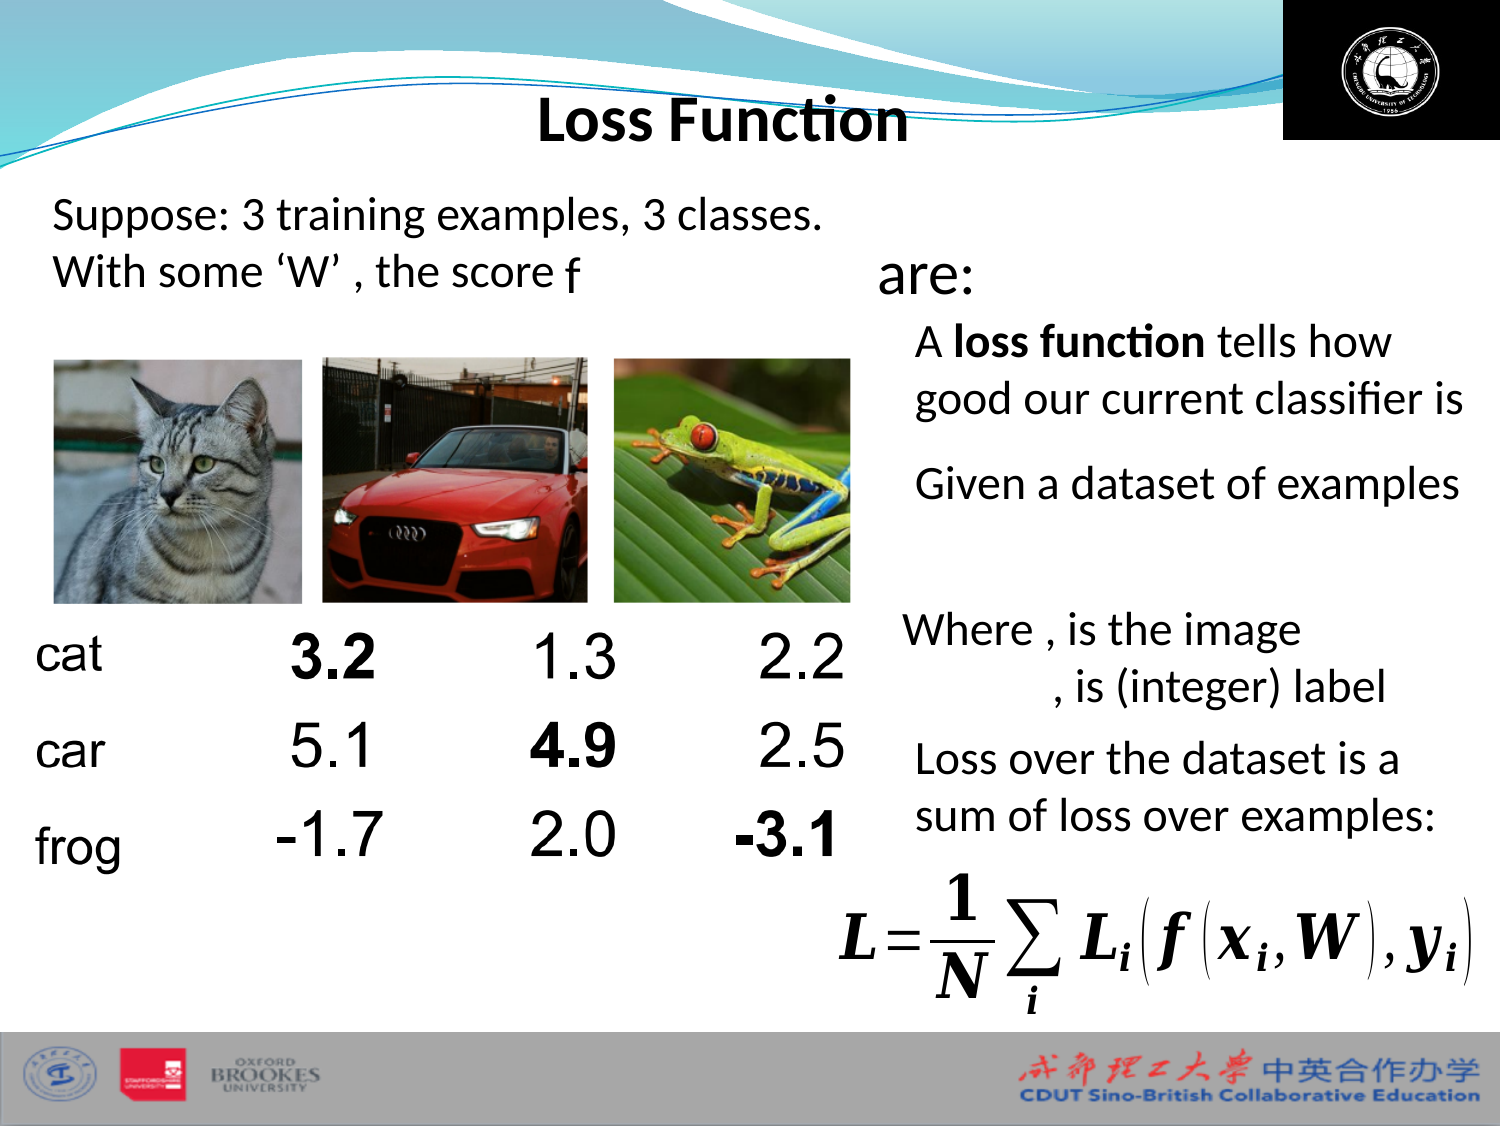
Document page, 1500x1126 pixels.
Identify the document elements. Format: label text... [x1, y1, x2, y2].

picture [0, 1031, 1500, 1126]
text_box Suppose: 3 training examples, 3 classes. With some ‘W’ , the score [37, 175, 1463, 305]
picture [37, 343, 854, 610]
text_box A loss function tells how good our current classifier is [899, 301, 1488, 432]
text_box Loss over the dataset is a sum of loss over examples: [899, 718, 1488, 849]
picture [1283, 0, 1500, 140]
text_box Loss Function [537, 75, 963, 160]
text_box are: [862, 225, 1013, 315]
picture [24, 624, 858, 887]
